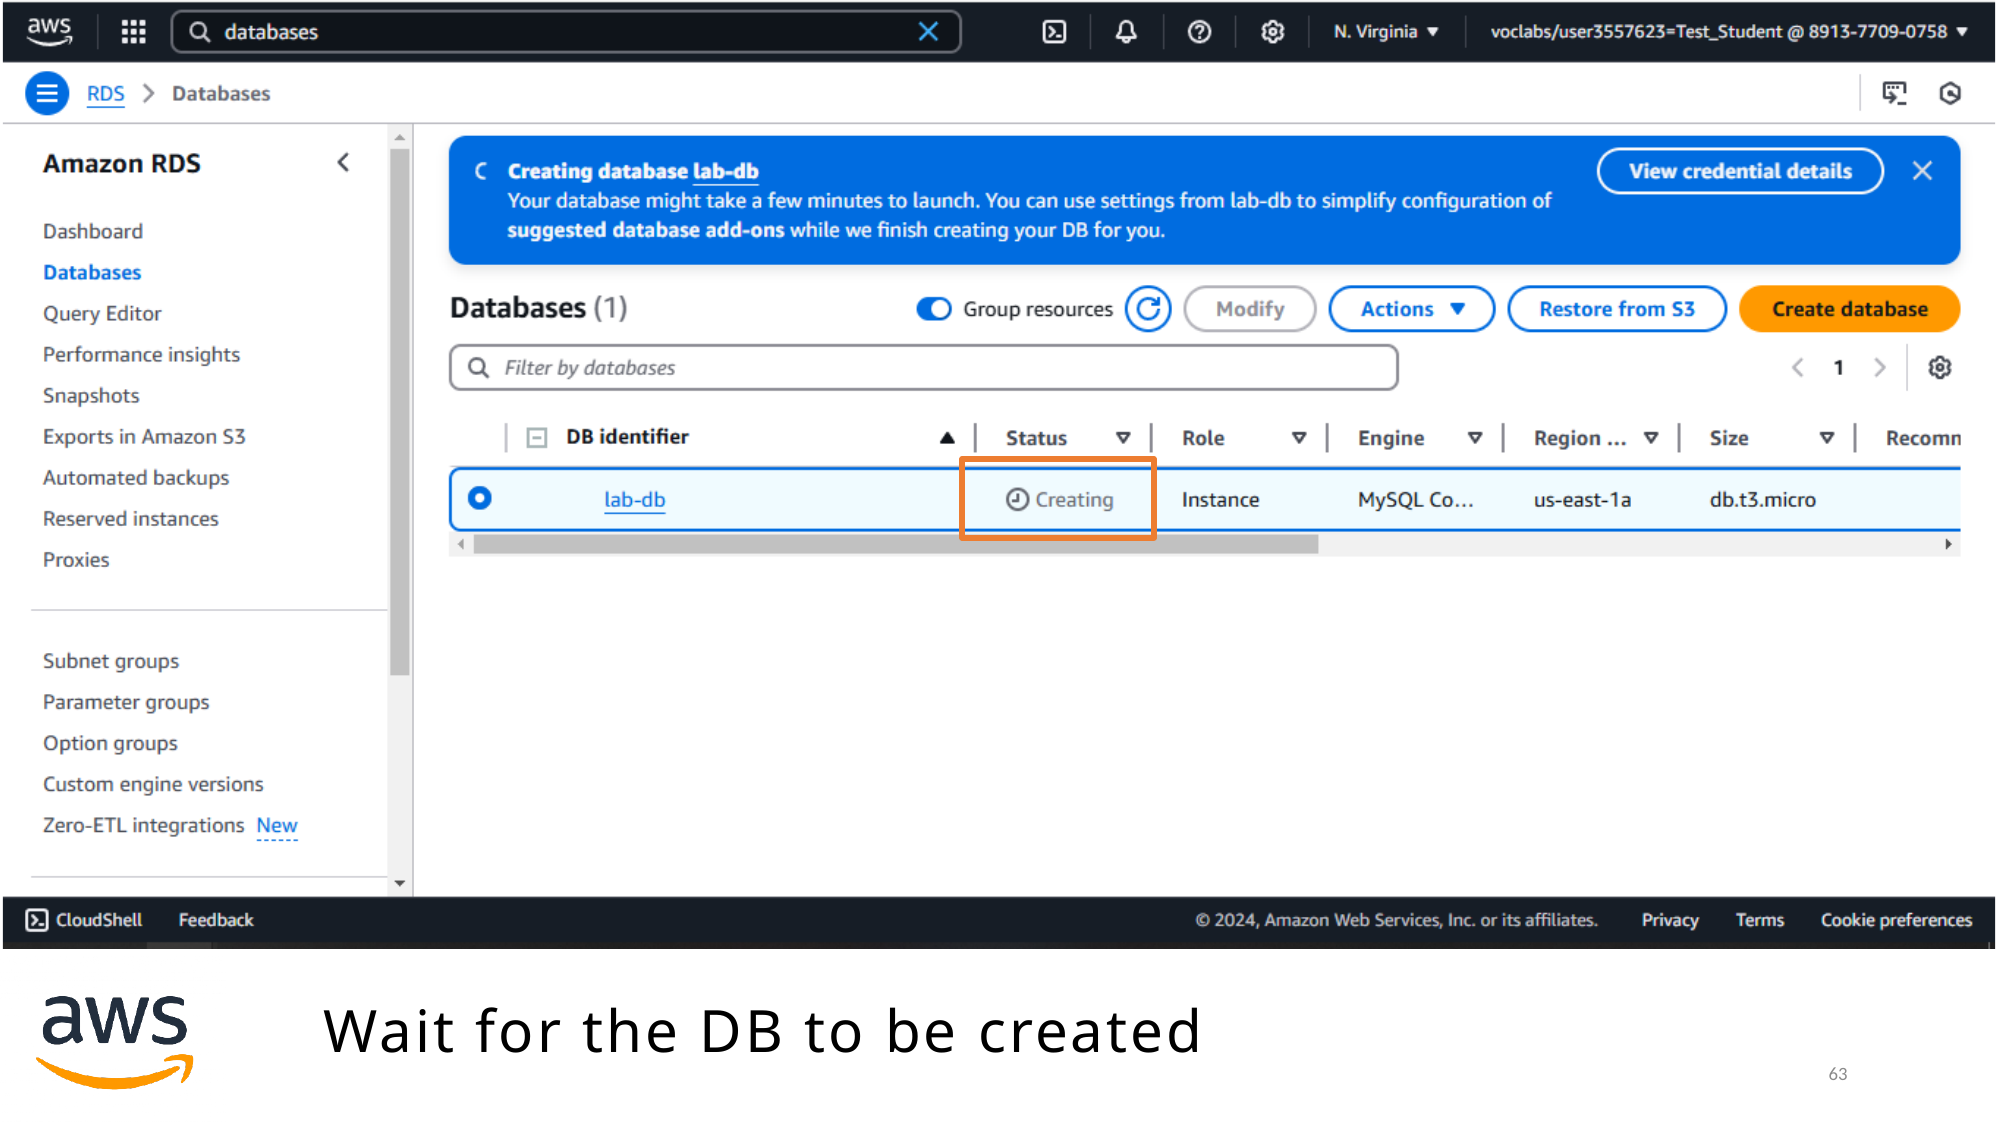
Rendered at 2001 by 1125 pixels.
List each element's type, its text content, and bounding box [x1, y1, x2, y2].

picture [0, 956, 227, 1125]
picture [2, 0, 1996, 949]
slide_number 63 [1690, 1042, 1863, 1103]
text_box Wait for the DB to be created [308, 949, 1690, 1125]
